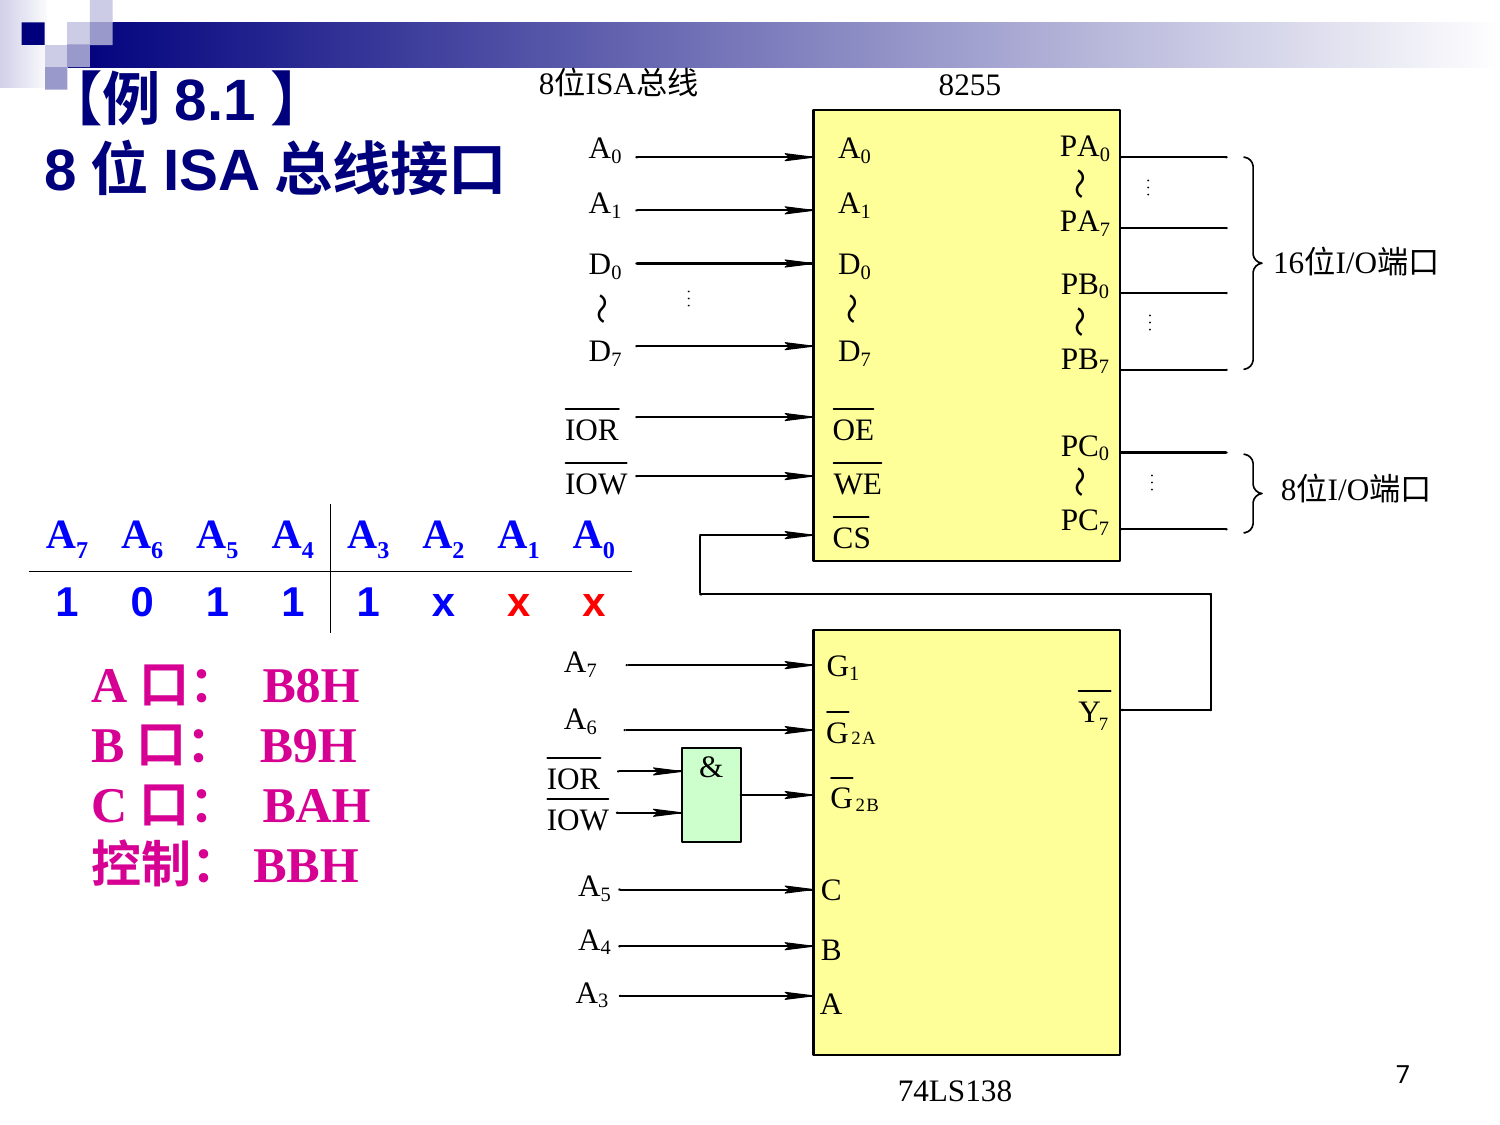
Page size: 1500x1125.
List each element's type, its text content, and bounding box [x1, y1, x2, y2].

table_cell 1 [255, 572, 330, 633]
table_header A2 [406, 504, 481, 571]
table_cell x [481, 572, 520, 633]
text_box A口： B8H B口： B9H C口： BAH 控制：BBH [76, 645, 420, 900]
table_cell 1 [29, 572, 105, 633]
table_header A7 [29, 504, 105, 571]
title 【例8.1】 8位ISA总线接口 [29, 54, 1448, 221]
table_header A4 [255, 504, 330, 571]
table_cell 0 [105, 572, 180, 633]
table_header A6 [105, 504, 180, 571]
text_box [525, 58, 1447, 1118]
table_cell 1 [180, 572, 255, 633]
table_header A3 [331, 504, 406, 571]
table_header A1 [481, 504, 520, 571]
table_header A5 [180, 504, 255, 571]
table_cell 1 [331, 572, 406, 633]
table_cell x [406, 572, 481, 633]
